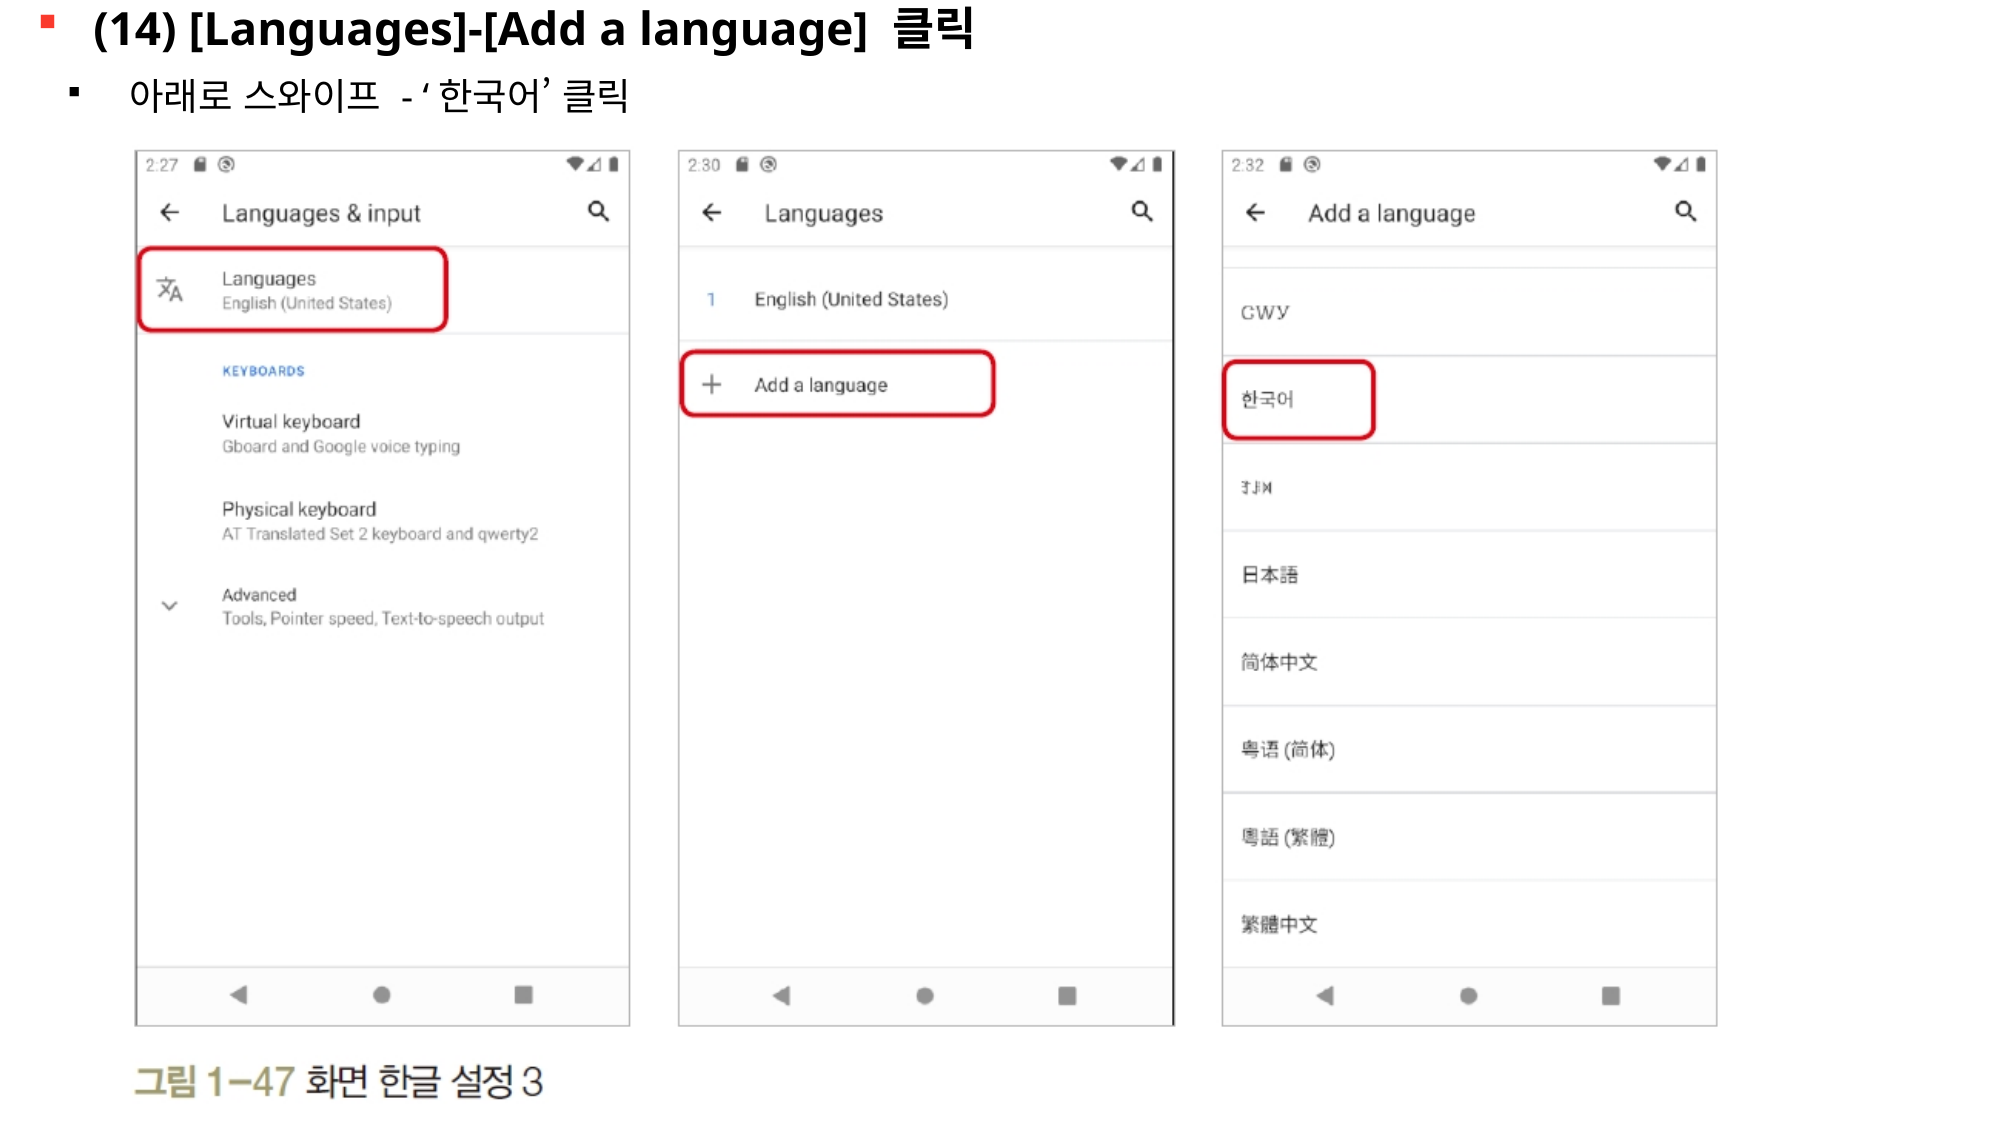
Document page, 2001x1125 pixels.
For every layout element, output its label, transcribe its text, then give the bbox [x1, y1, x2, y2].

picture [130, 144, 1724, 1104]
text_box (14) [Languages]-[Add a language] 클릭 아래로 스와이프 - ‘한국어’ 클릭 [37, 0, 1436, 124]
